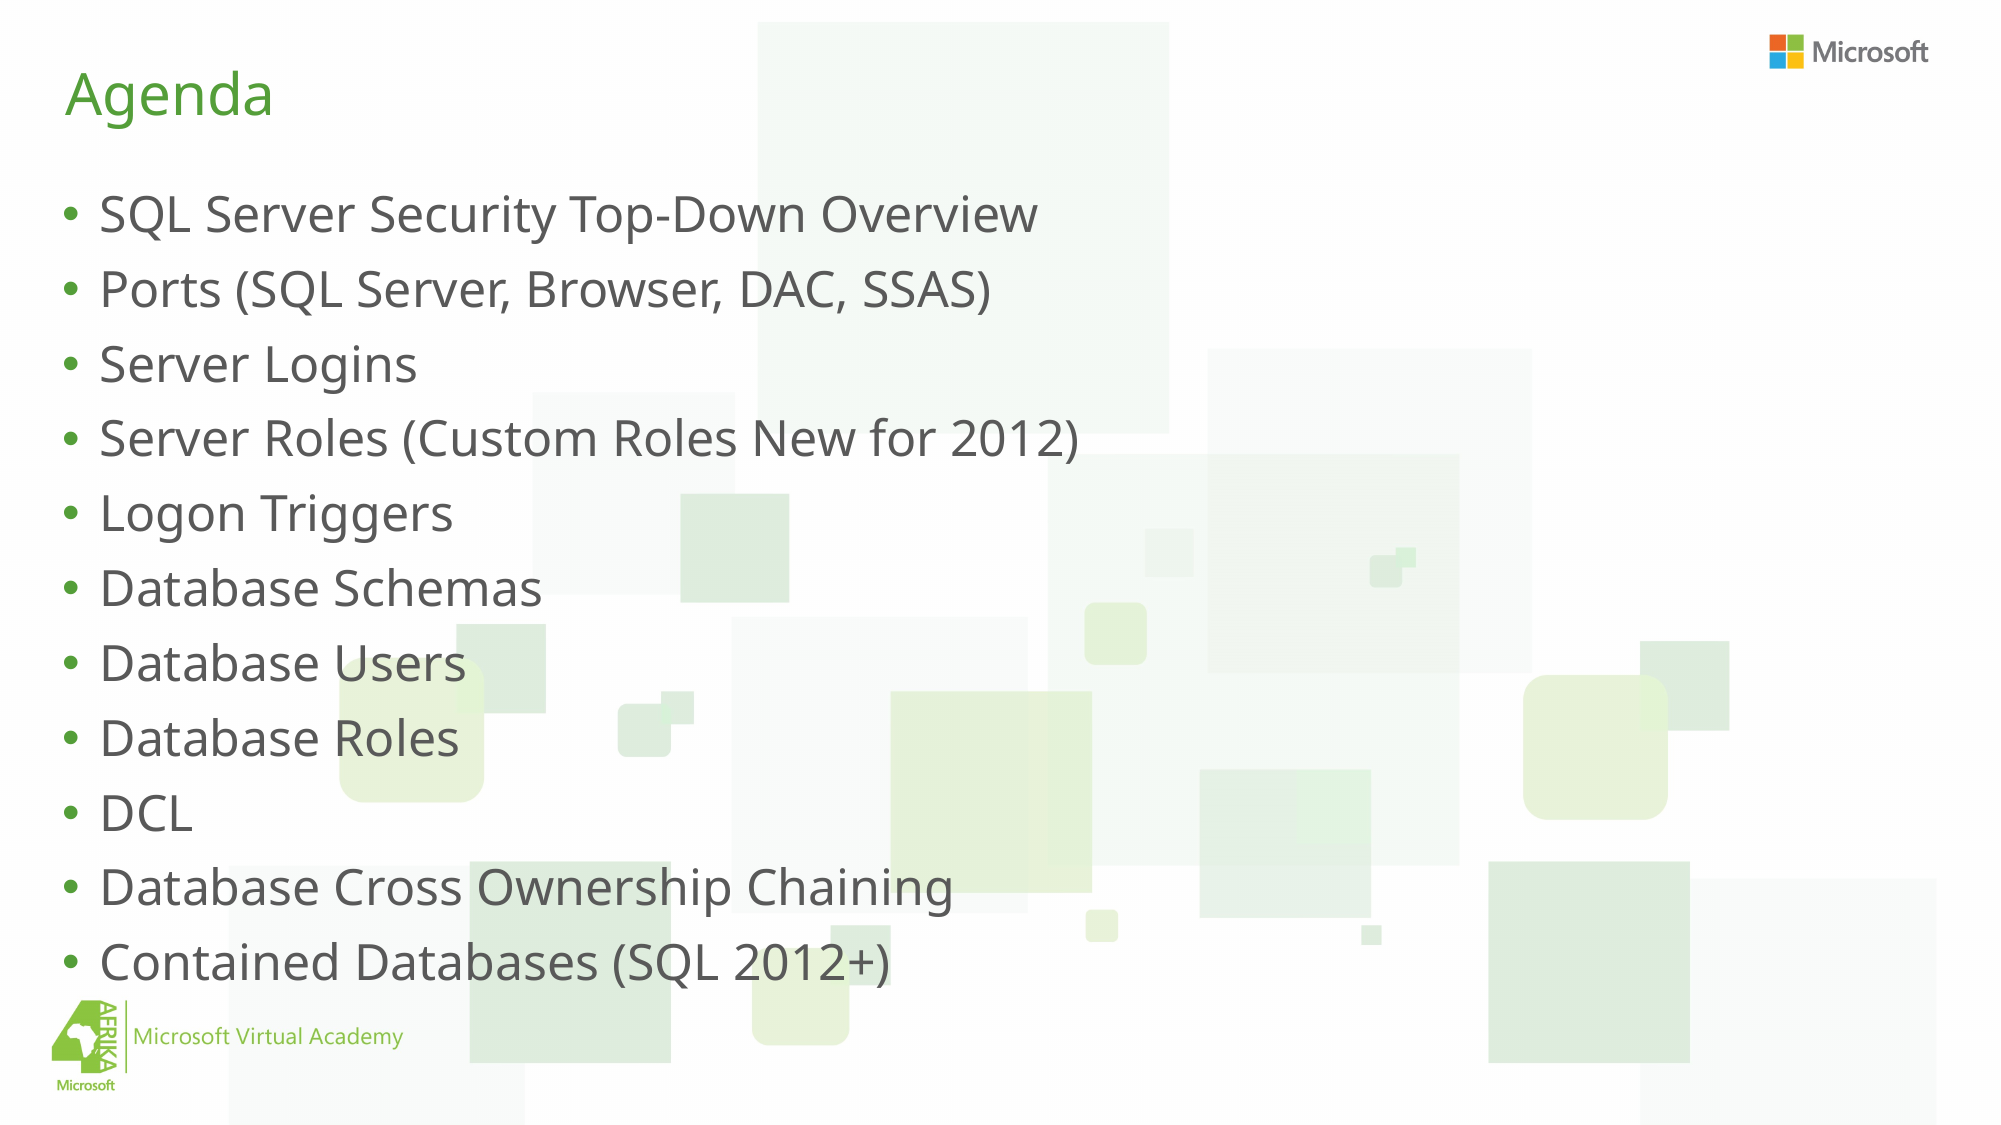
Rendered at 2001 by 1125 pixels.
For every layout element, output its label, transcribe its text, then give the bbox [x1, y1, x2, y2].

picture [0, 0, 2001, 1125]
list SQL Server Security Top-Down Overview Ports (SQL Server, Browser, DAC, SSAS) Server Logins Server Roles (Custom Roles New for 2012) Logon Triggers Database Schemas Database Users Database Roles DCL Database Cross Ownership Chaining Contained Databases (SQL 2012+) [47, 181, 1863, 955]
title Agenda [50, 37, 1776, 157]
